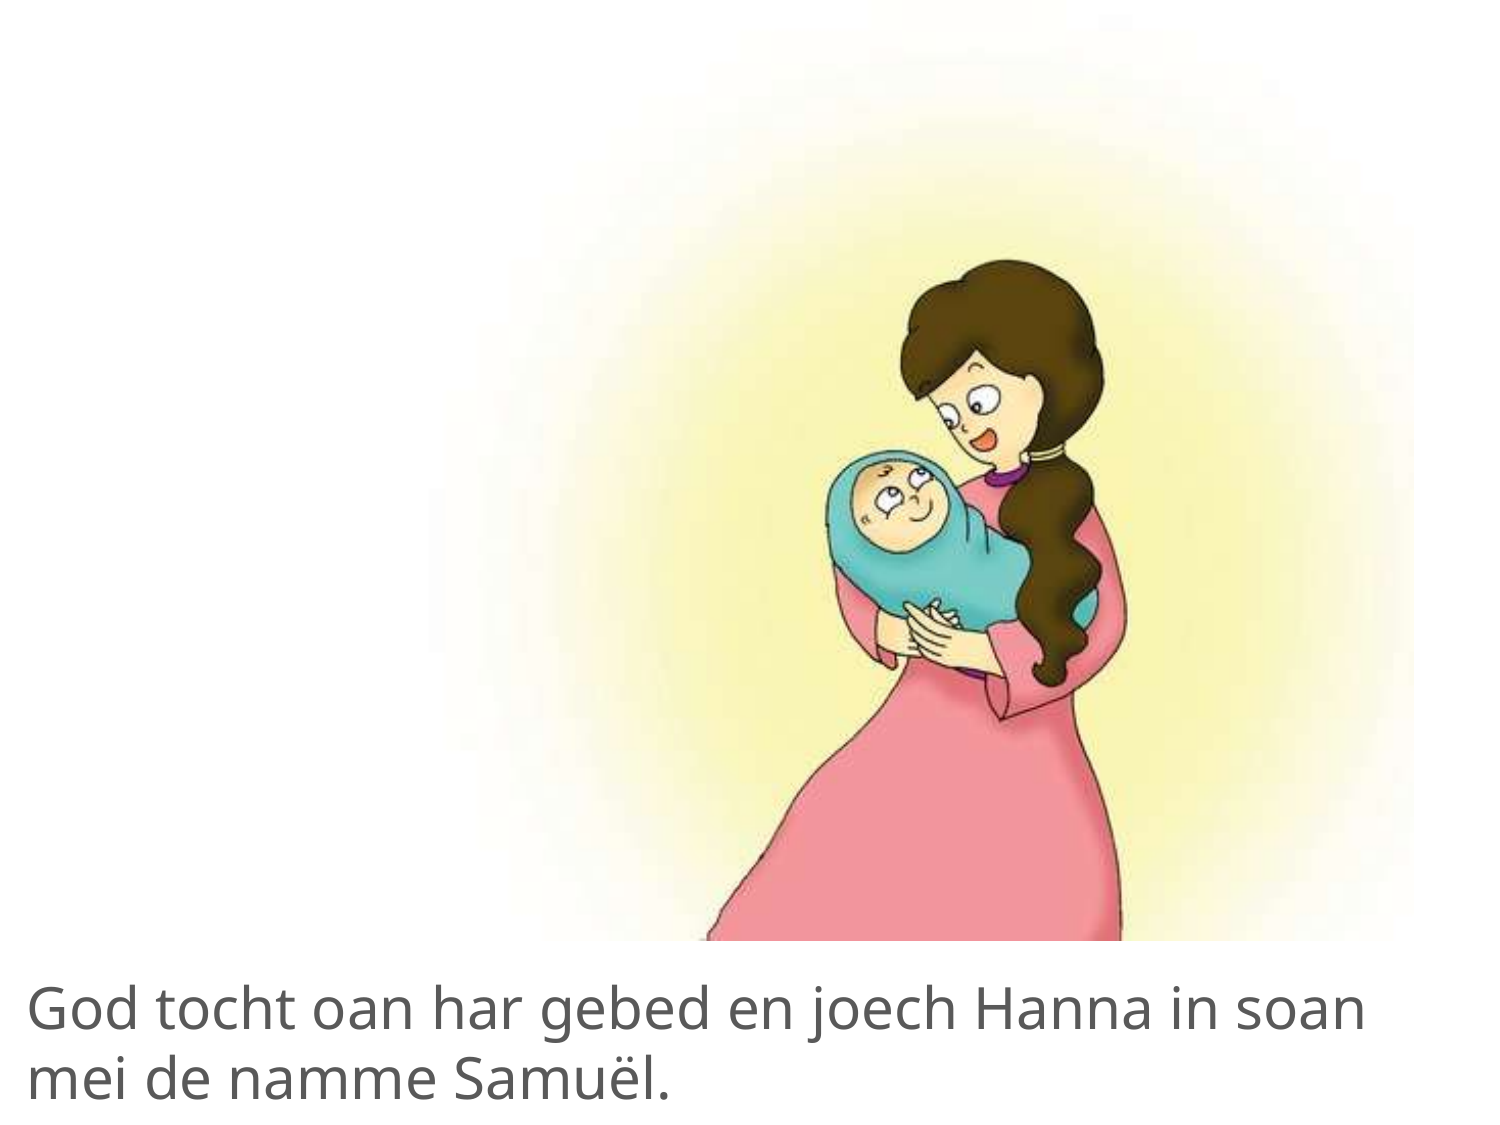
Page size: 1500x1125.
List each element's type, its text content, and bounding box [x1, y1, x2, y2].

picture [86, 0, 1414, 941]
text_box God tocht oan har gebed en joech Hanna in soan mei de namme Samuël. [11, 964, 1483, 1119]
